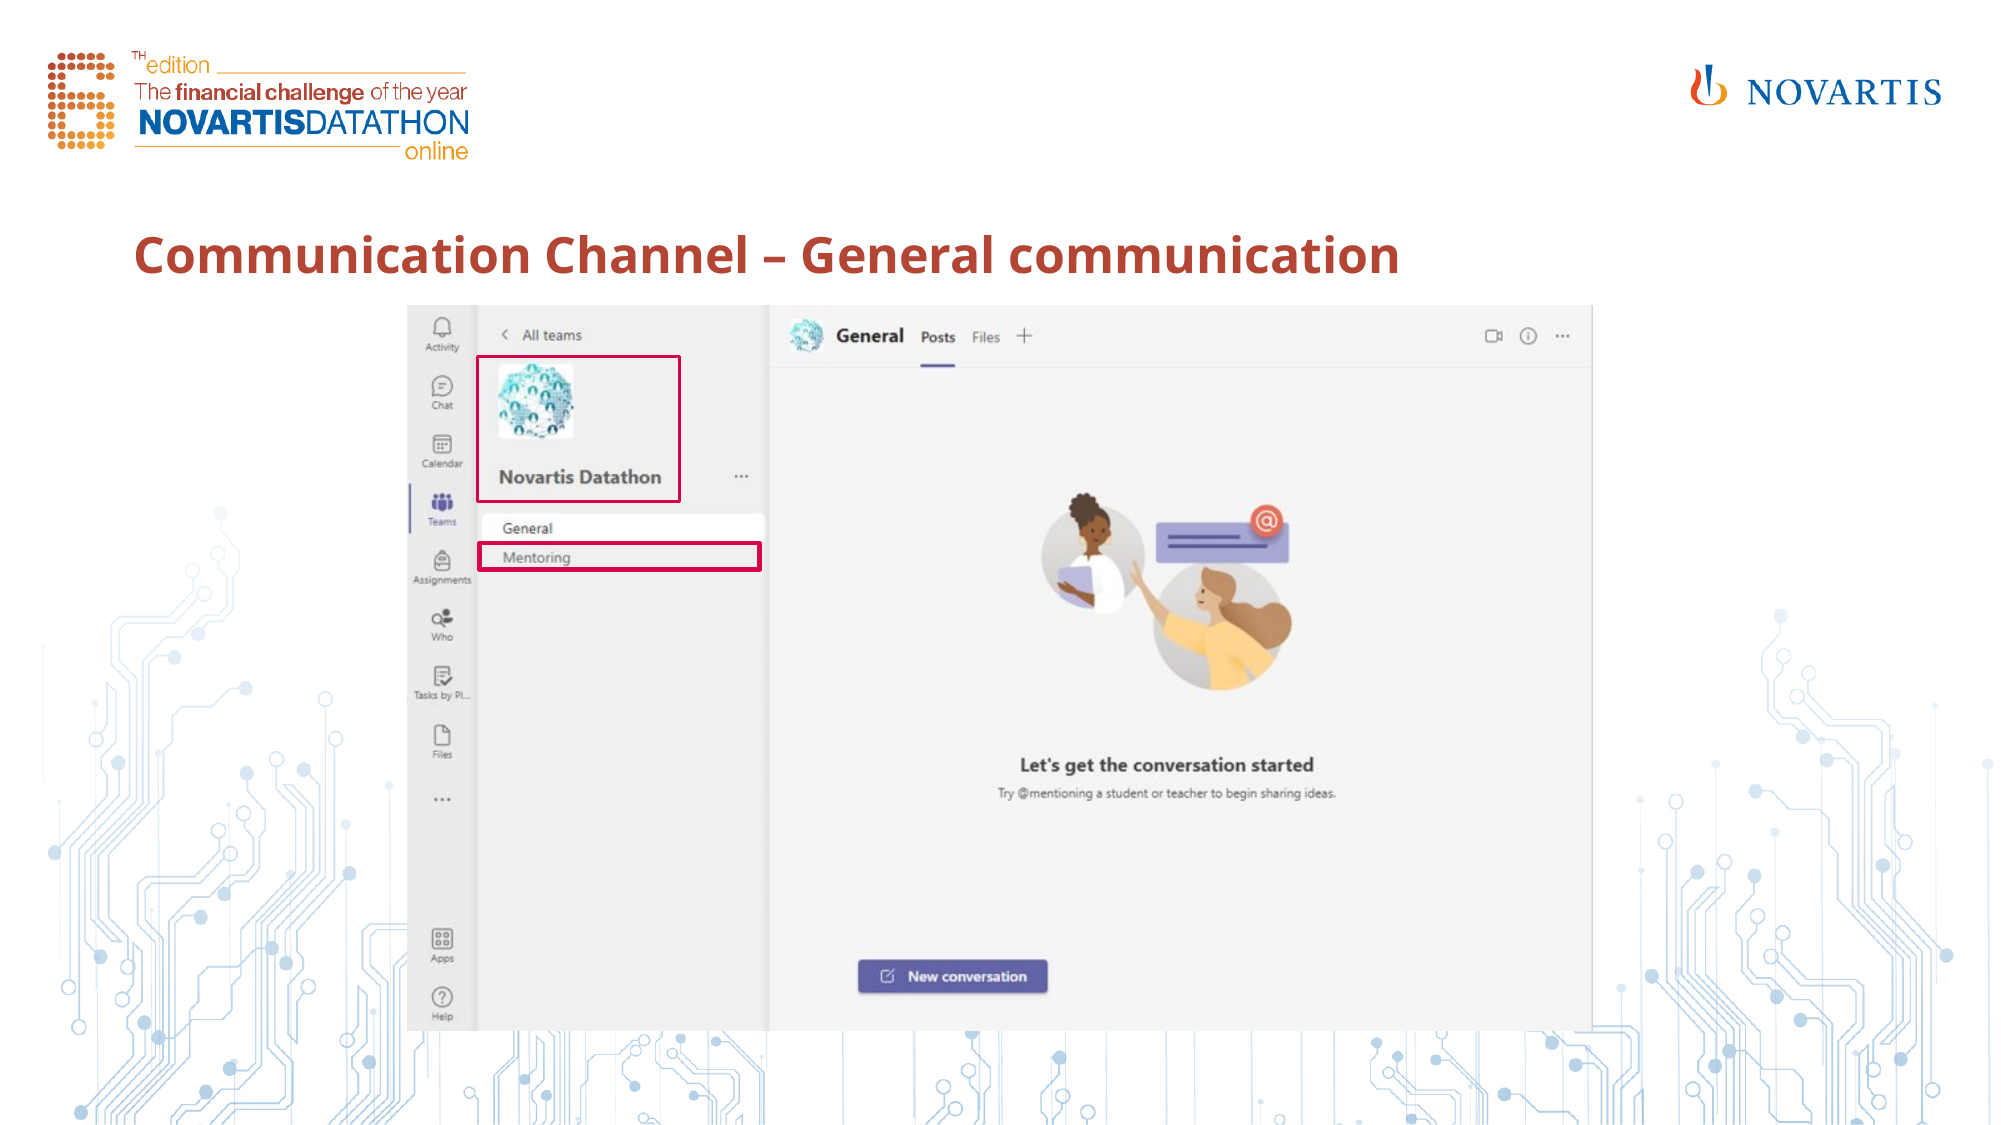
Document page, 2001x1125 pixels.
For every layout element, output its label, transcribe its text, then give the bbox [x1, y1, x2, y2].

picture [0, 0, 2001, 1125]
title Communication Channel – General communication [118, 222, 1850, 306]
